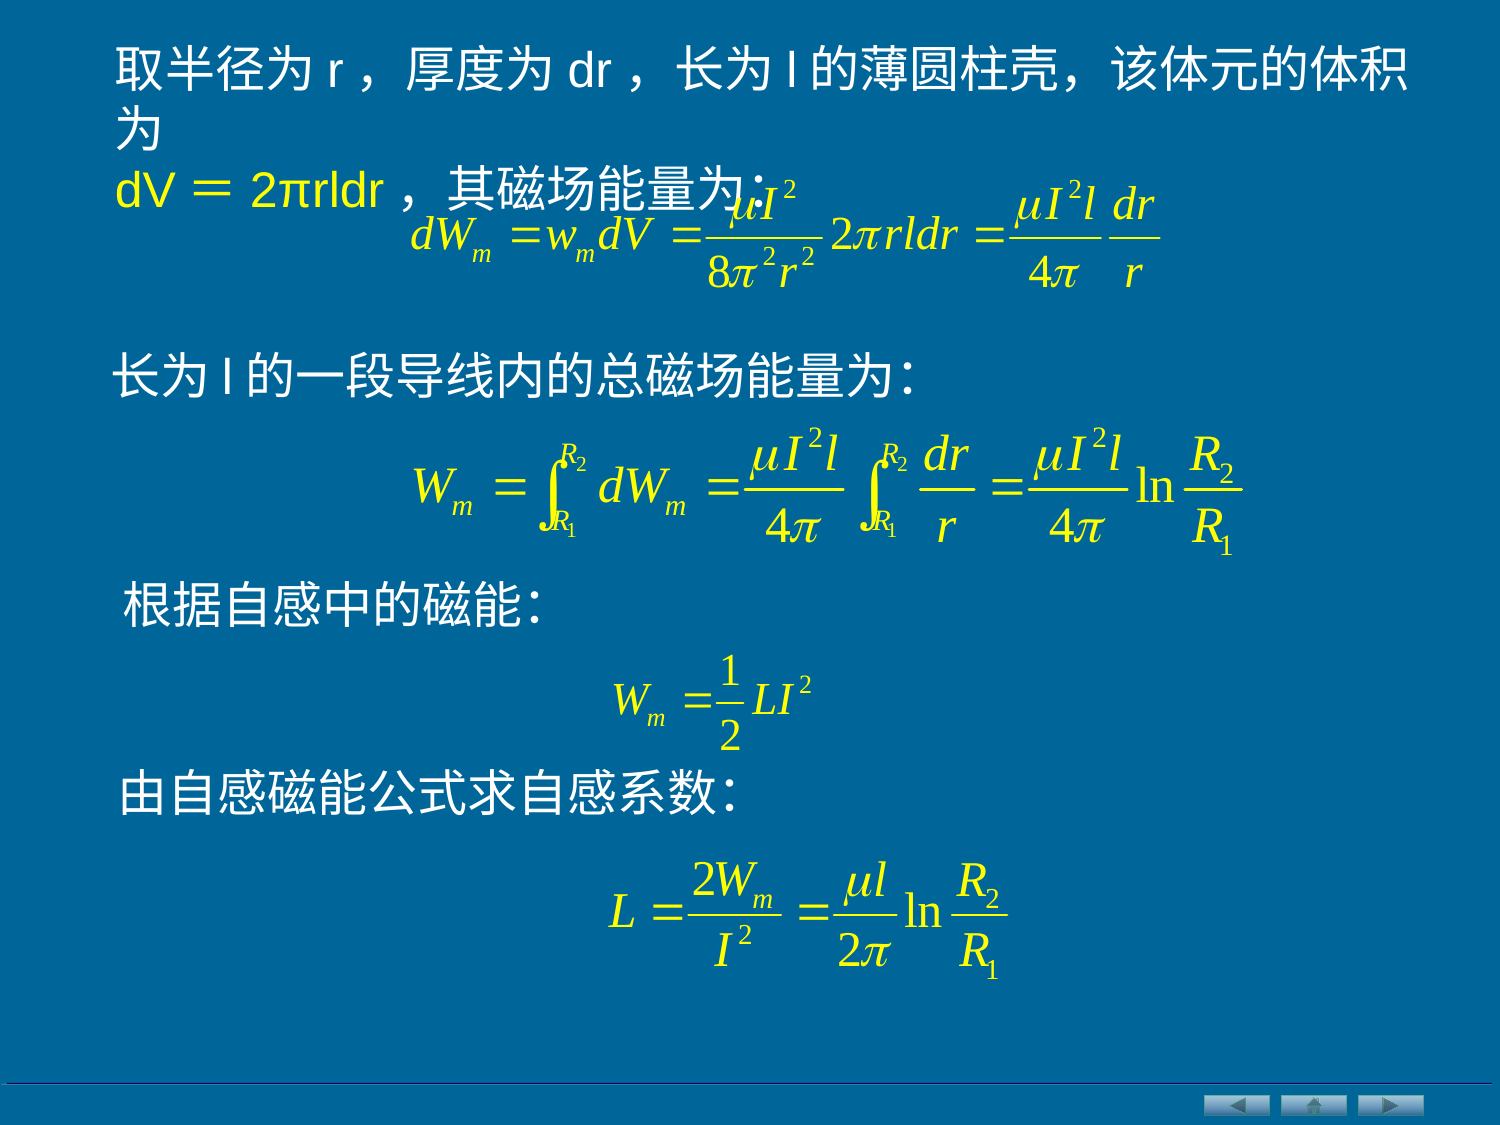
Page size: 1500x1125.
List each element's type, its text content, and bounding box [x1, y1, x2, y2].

text_box 由自感磁能公式求自感系数： [102, 753, 783, 829]
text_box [608, 641, 823, 761]
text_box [599, 848, 1017, 991]
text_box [402, 166, 1169, 298]
text_box 长为l的一段导线内的总磁场能量为： [95, 336, 960, 412]
text_box 根据自感中的磁能： [107, 566, 588, 641]
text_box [407, 412, 1251, 567]
text_box 取半径为r，厚度为dr，长为l的薄圆柱壳，该体元的体积为 dV＝2πrldr，其磁场能量为： [100, 30, 1471, 225]
